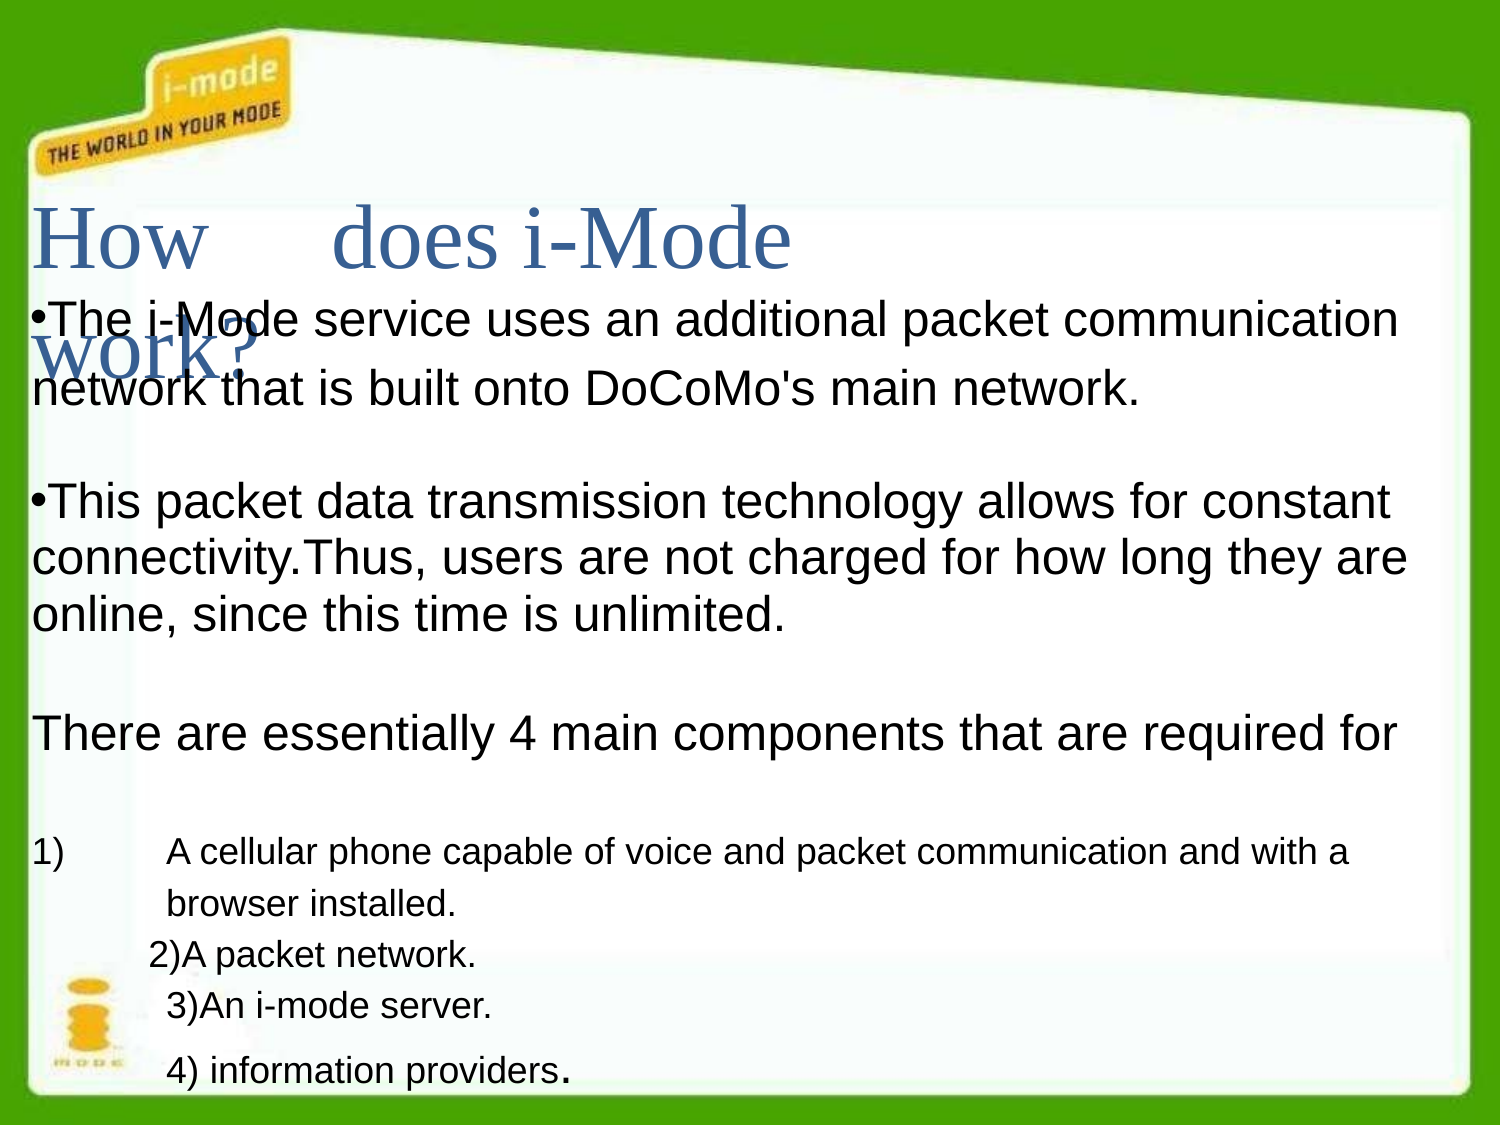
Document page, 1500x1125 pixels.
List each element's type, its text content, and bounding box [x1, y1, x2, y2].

text_box [0, 0, 1500, 1125]
title How does i-Mode work? [29, 175, 1100, 271]
text_box The i-Mode service uses an additional packet communication network that is built onto DoCoMo's main network. This packet data transmission technology allows for constant connectivity.Thus, users are not charged for how long they are online, since this time is unlimited. There are essentially 4 main components that are required for A cellular phone capable of voice and packet communication and with a browser installed. A packet network. 3)An i-mode server. 4) information providers. [29, 271, 1435, 1094]
